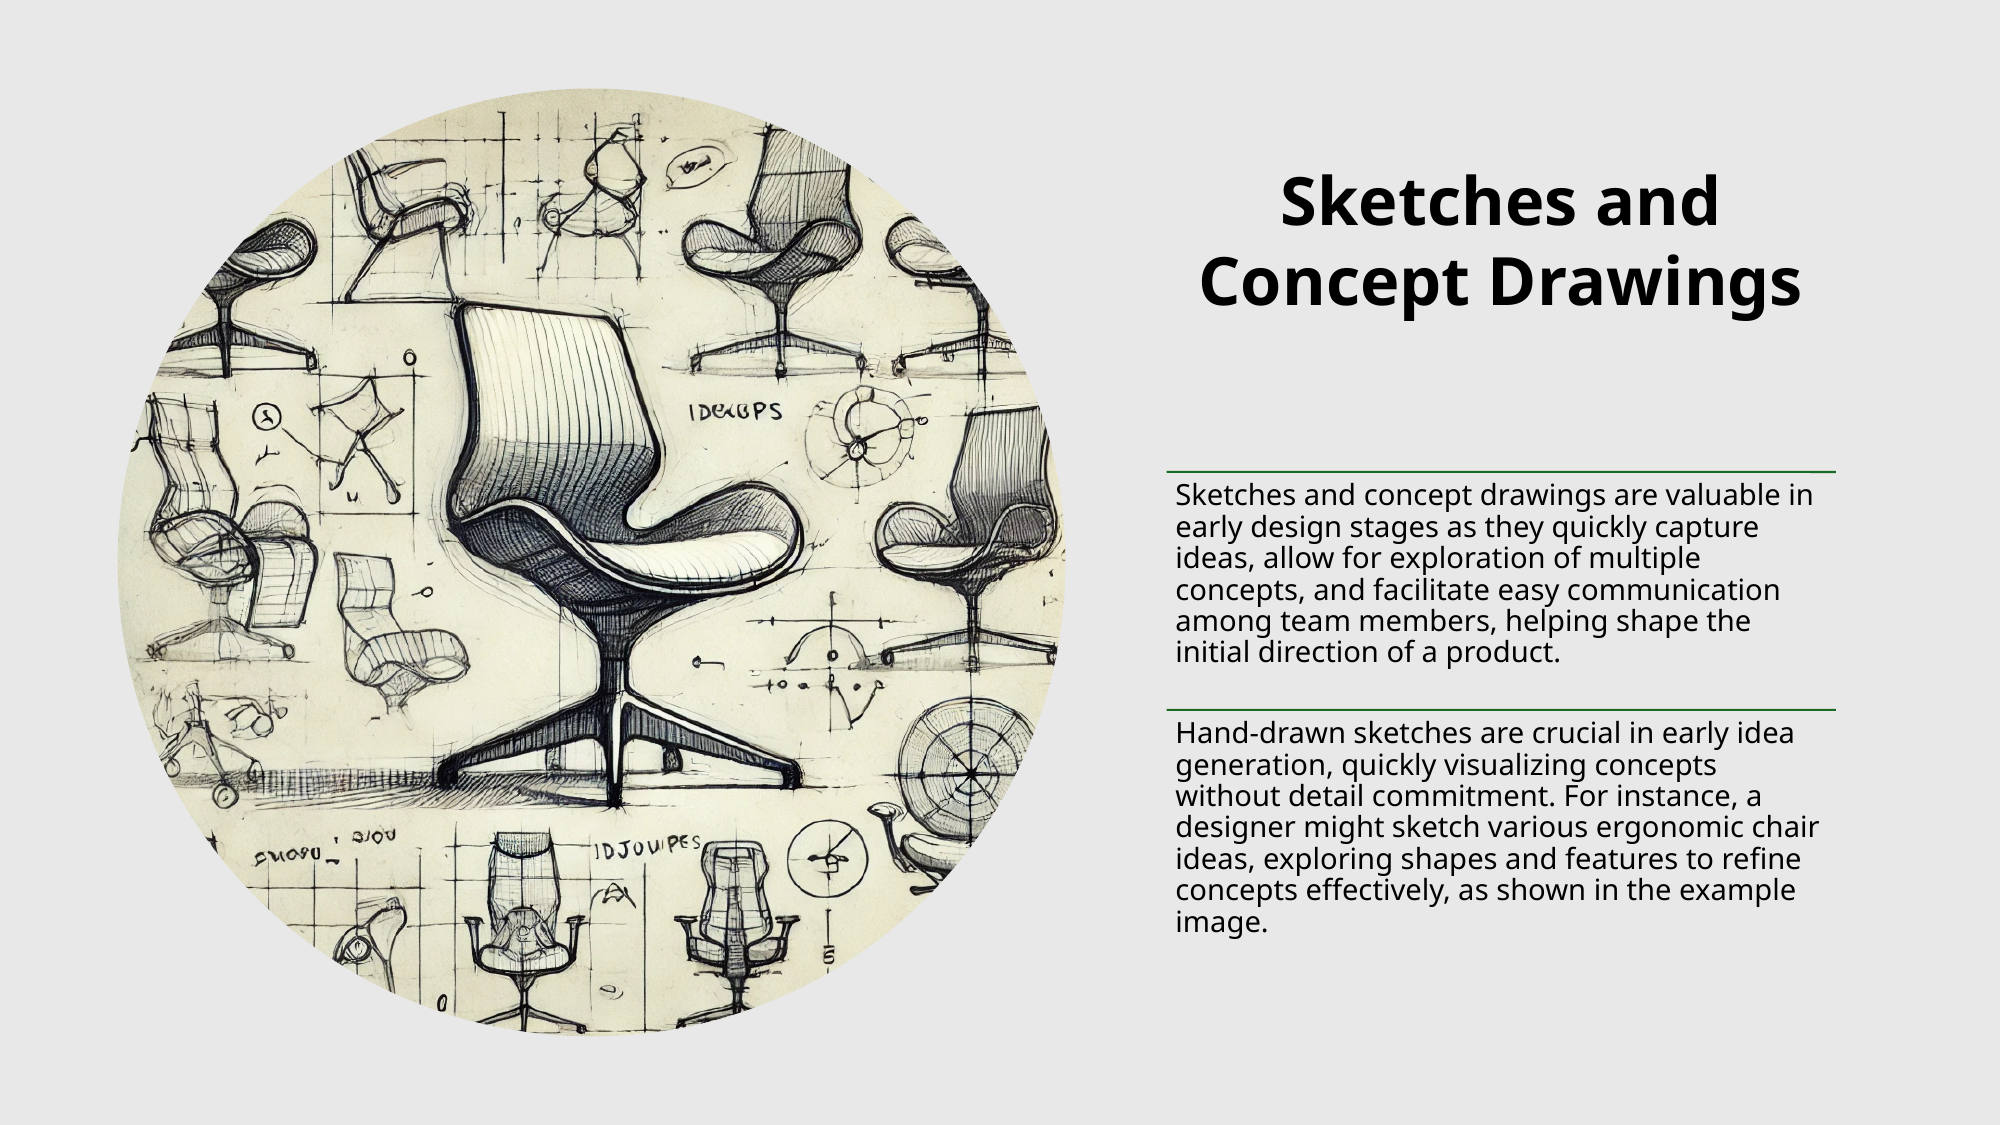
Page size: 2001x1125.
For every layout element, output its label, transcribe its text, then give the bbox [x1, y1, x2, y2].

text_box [1166, 471, 1837, 949]
text_box Sketches and Concept Drawings [1166, 64, 1836, 327]
picture [117, 87, 1066, 1037]
